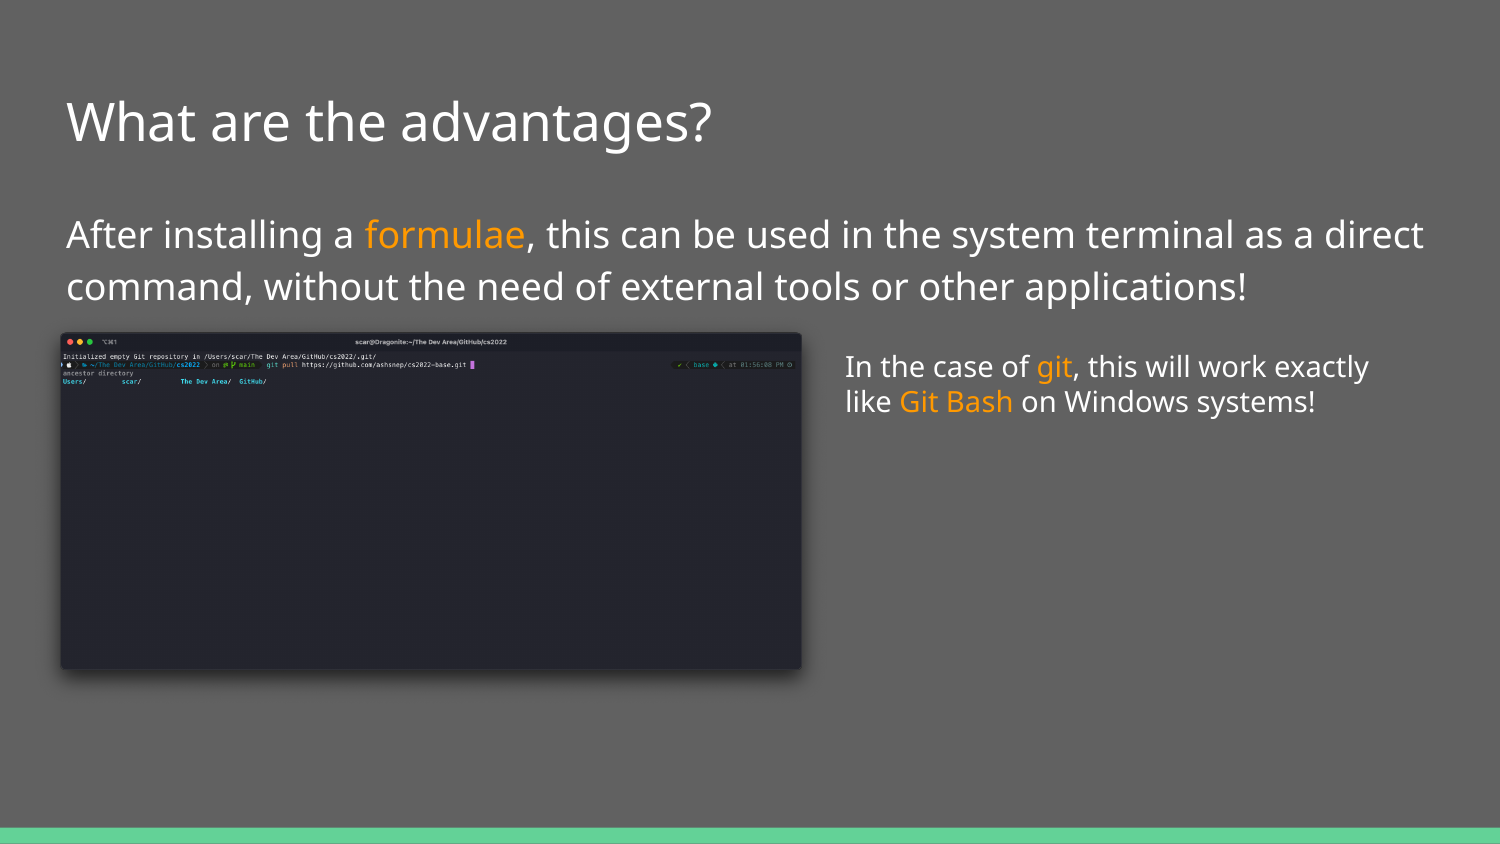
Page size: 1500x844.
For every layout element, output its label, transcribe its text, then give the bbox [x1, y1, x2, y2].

picture [33, 314, 830, 707]
list After installing a formulae, this can be used in the system terminal as a direct command, without the need of external tools or other applications! [51, 189, 1449, 750]
title What are the advantages? [51, 72, 1449, 167]
text_box In the case of git, this will work exactly like Git Bash on Windows systems! [835, 333, 1432, 669]
